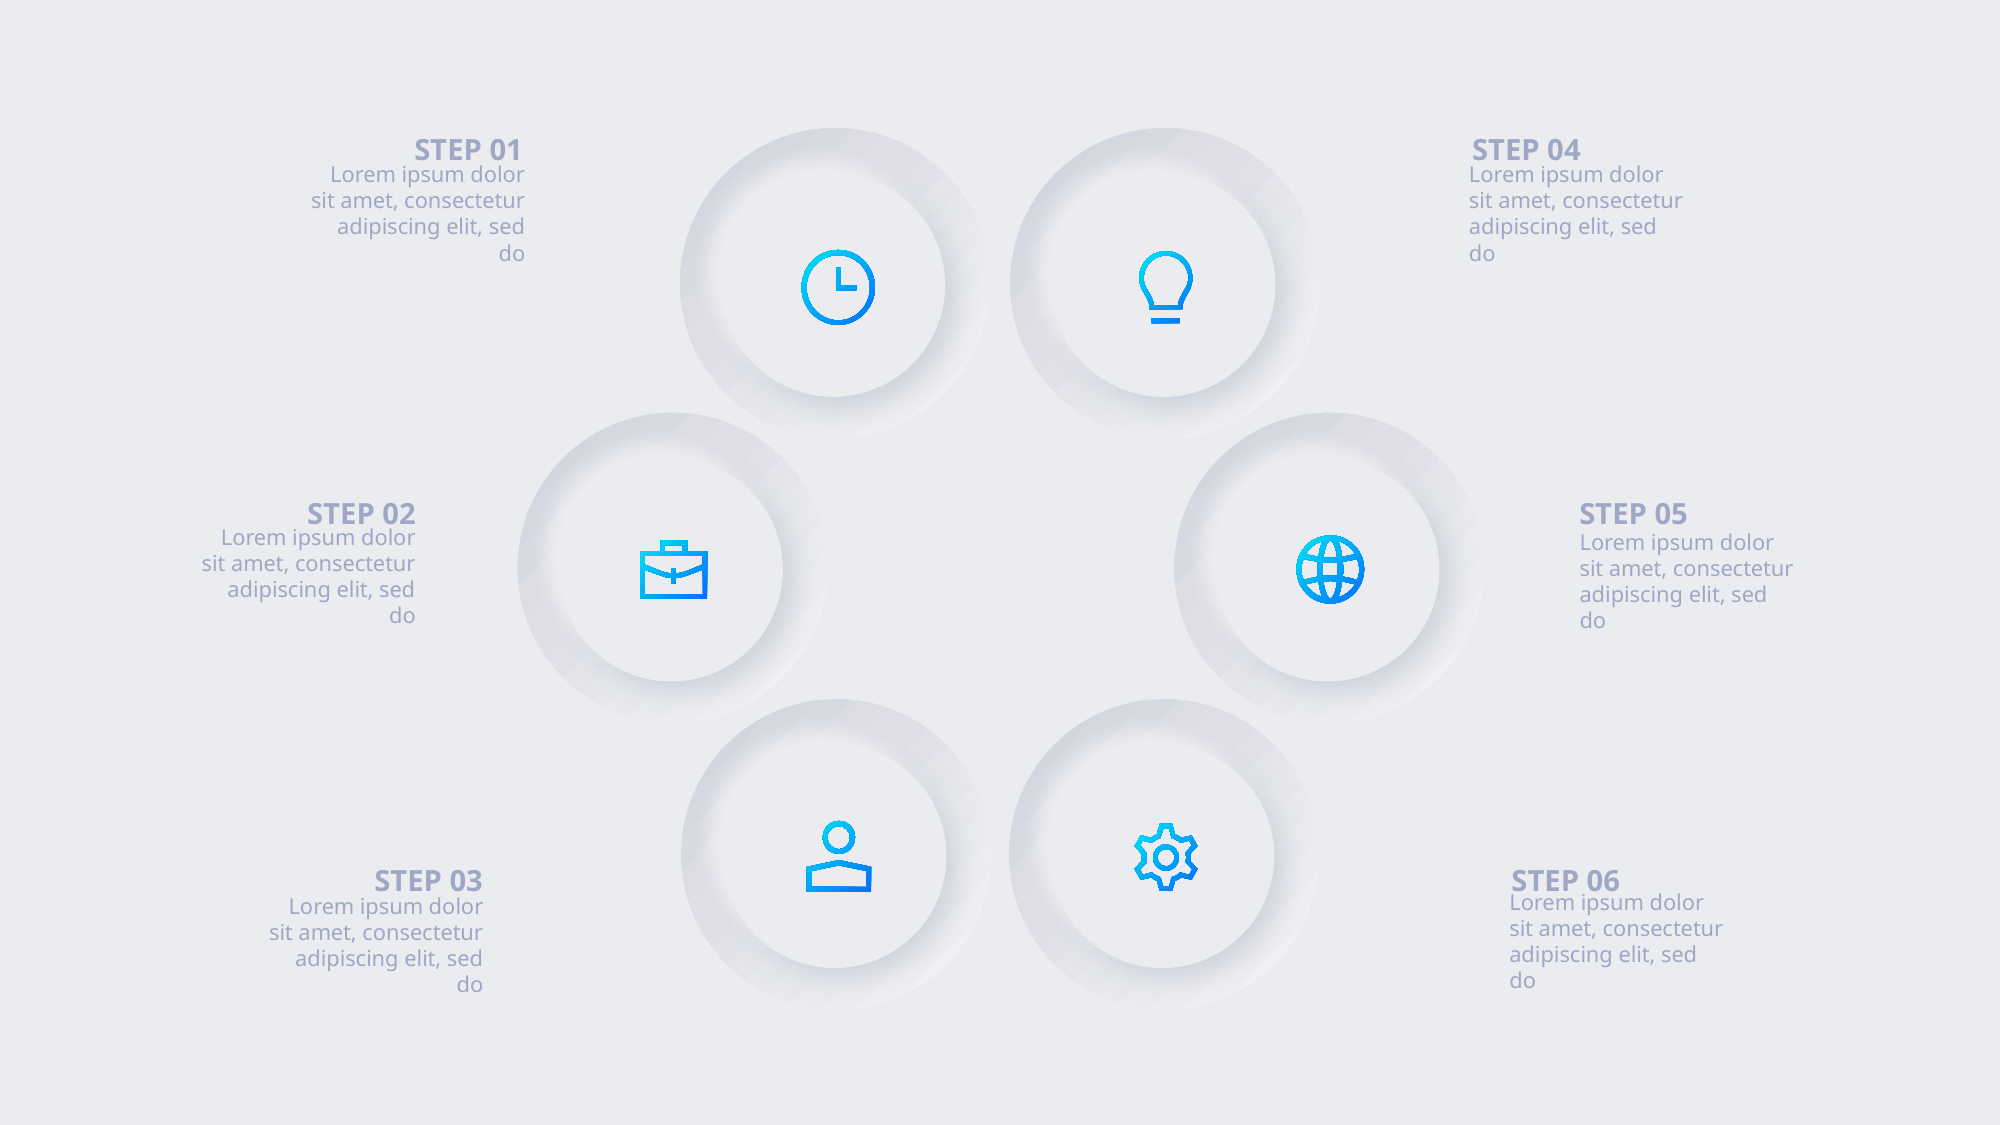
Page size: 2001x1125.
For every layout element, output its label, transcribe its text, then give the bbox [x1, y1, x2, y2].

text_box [681, 699, 992, 1010]
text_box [1010, 128, 1321, 439]
text_box STEP 01 [414, 131, 523, 150]
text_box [517, 412, 828, 724]
text_box Lorem ipsum dolor sit amet, consectetur adipiscing elit, sed do [289, 150, 541, 277]
text_box STEP 02 [306, 495, 416, 512]
text_box STEP 05 [1579, 495, 1689, 517]
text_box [1009, 699, 1320, 1010]
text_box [680, 128, 991, 439]
text_box Lorem ipsum dolor sit amet, consectetur adipiscing elit, sed do [180, 512, 431, 639]
text_box STEP 03 [374, 861, 484, 881]
text_box STEP 04 [1472, 131, 1582, 150]
text_box STEP 06 [1511, 861, 1621, 877]
text_box Lorem ipsum dolor sit amet, consectetur adipiscing elit, sed do [1494, 877, 1745, 1004]
text_box Lorem ipsum dolor sit amet, consectetur adipiscing elit, sed do [247, 881, 499, 1008]
text_box Lorem ipsum dolor sit amet, consectetur adipiscing elit, sed do [1564, 517, 1816, 644]
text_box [1174, 412, 1485, 724]
text_box Lorem ipsum dolor sit amet, consectetur adipiscing elit, sed do [1453, 150, 1705, 277]
